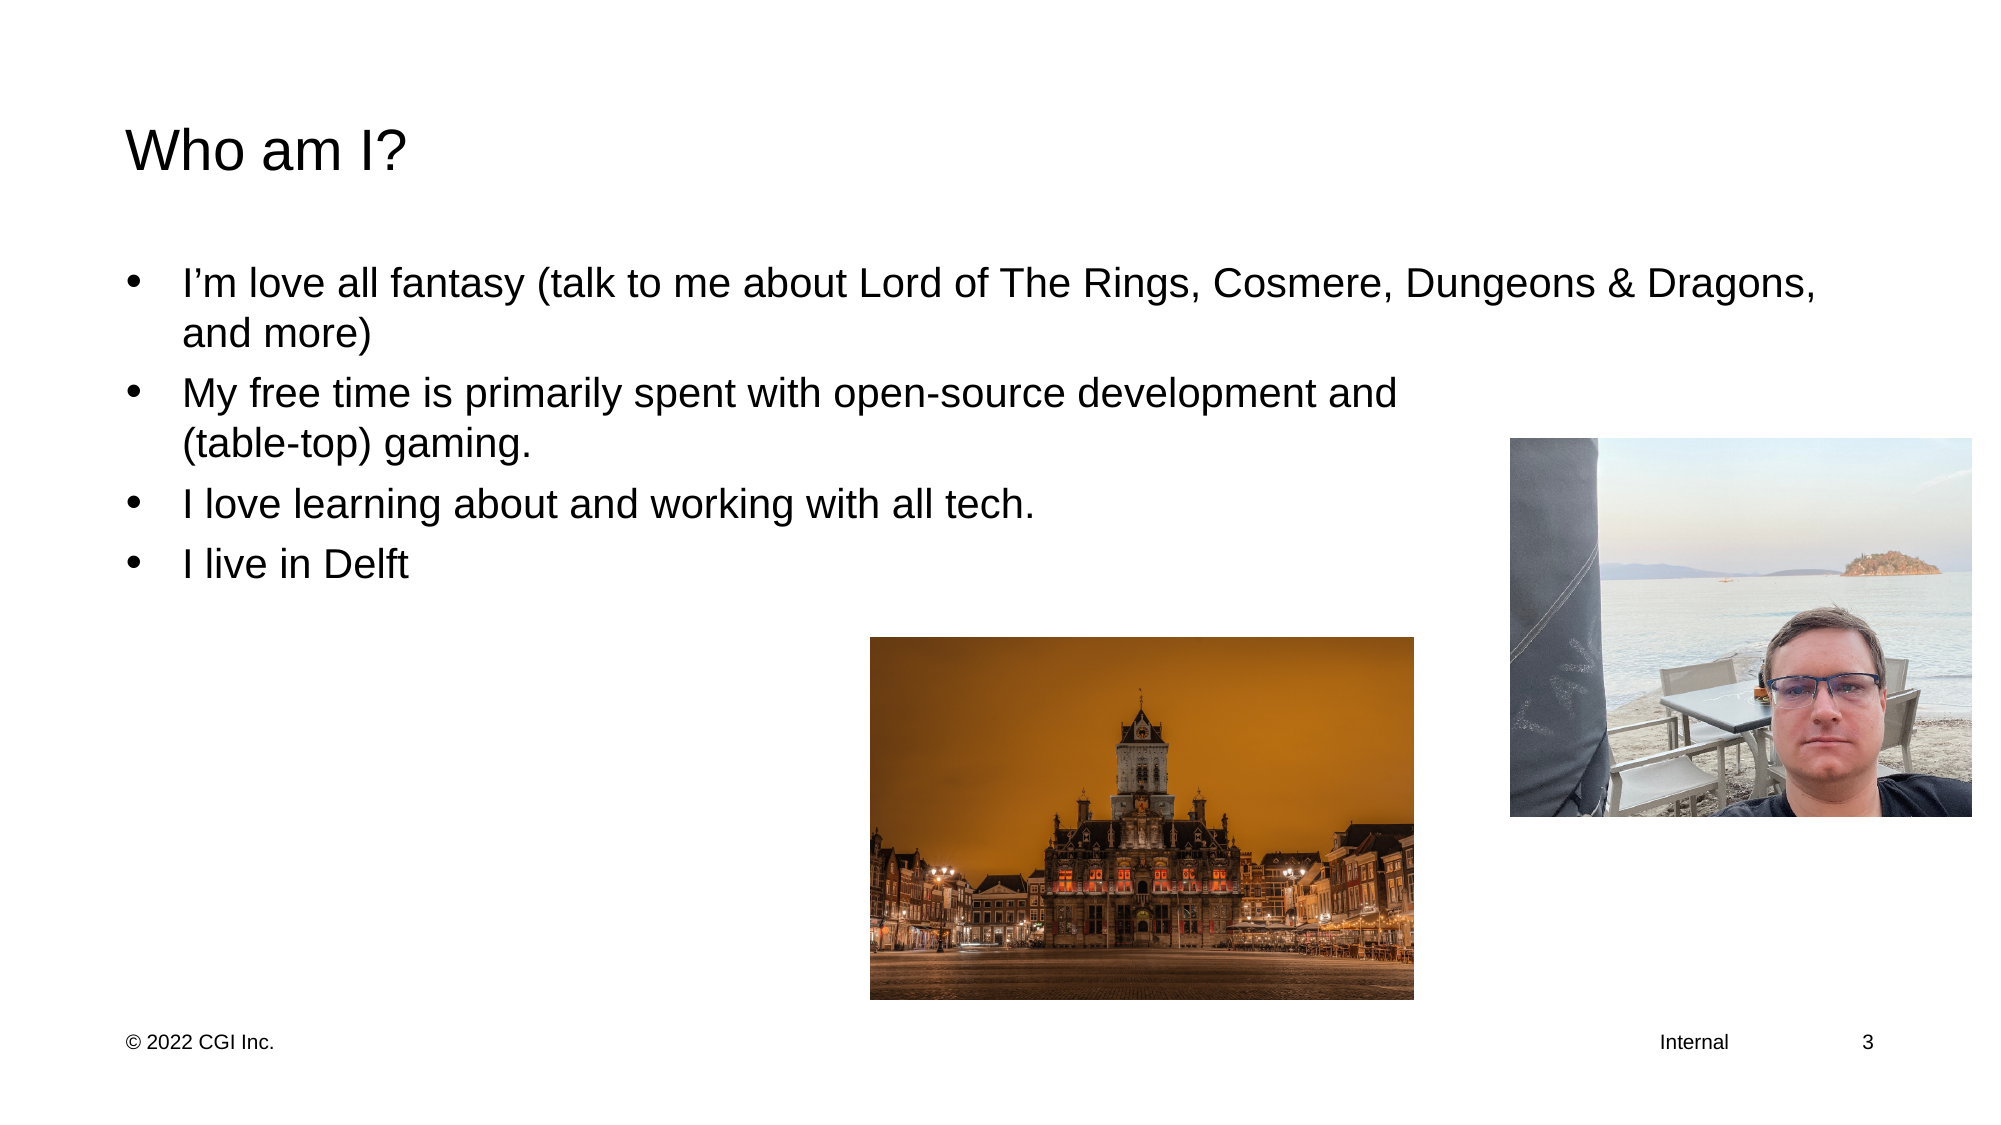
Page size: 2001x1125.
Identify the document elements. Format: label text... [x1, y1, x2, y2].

slide_number 3 [1831, 1027, 1875, 1056]
title Who am I? [125, 112, 1875, 207]
picture [1510, 438, 1972, 817]
list I’m love all fantasy (talk to me about Lord of The Rings, Cosmere, Dungeons & Dragons, and more) My free time is primarily spent with open-source development and (table-top) gaming. I love learning about and working with all tech. I live in Delft [125, 255, 1875, 1000]
picture [870, 637, 1414, 1000]
